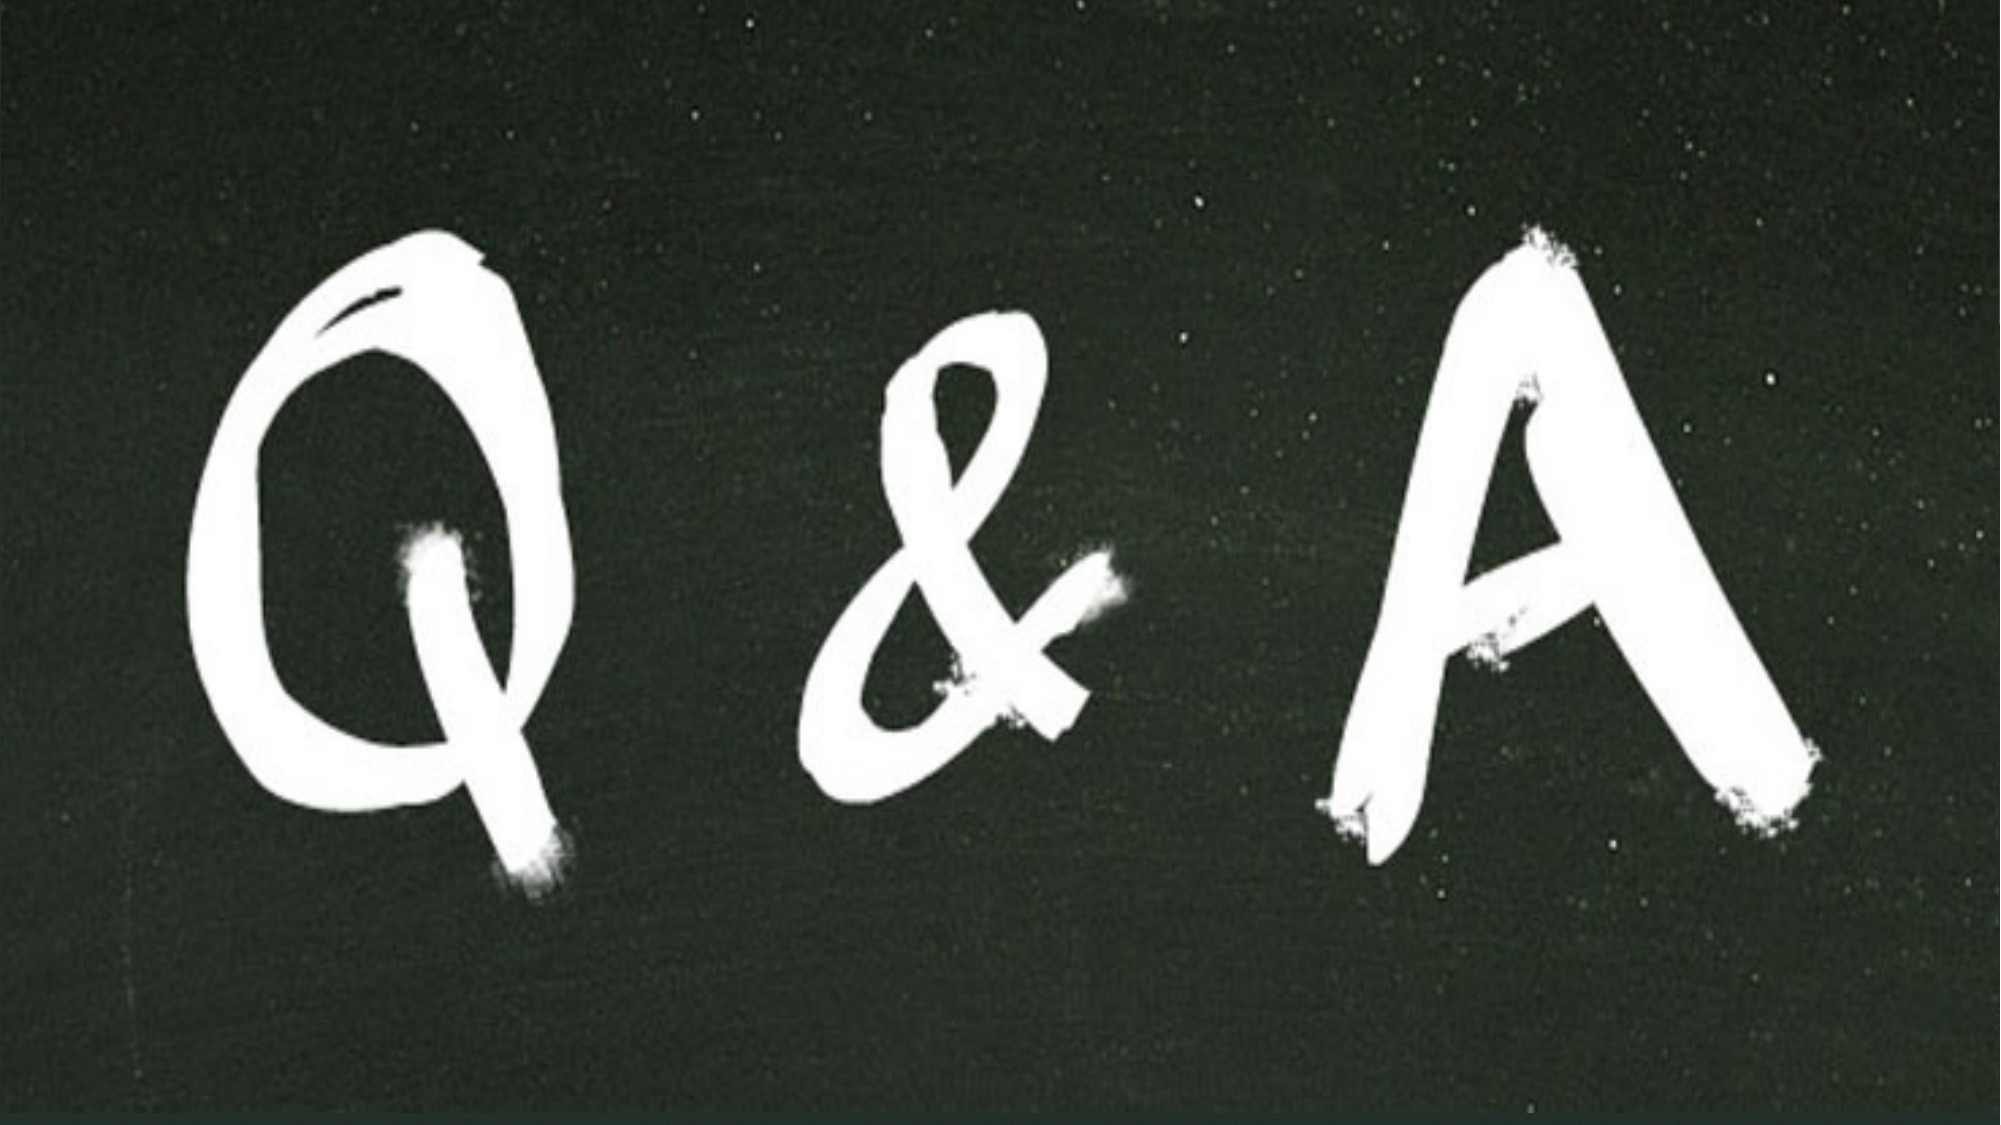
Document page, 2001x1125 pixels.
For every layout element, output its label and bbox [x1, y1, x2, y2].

picture [0, 0, 1999, 1113]
text_box [0, 0, 2000, 1125]
